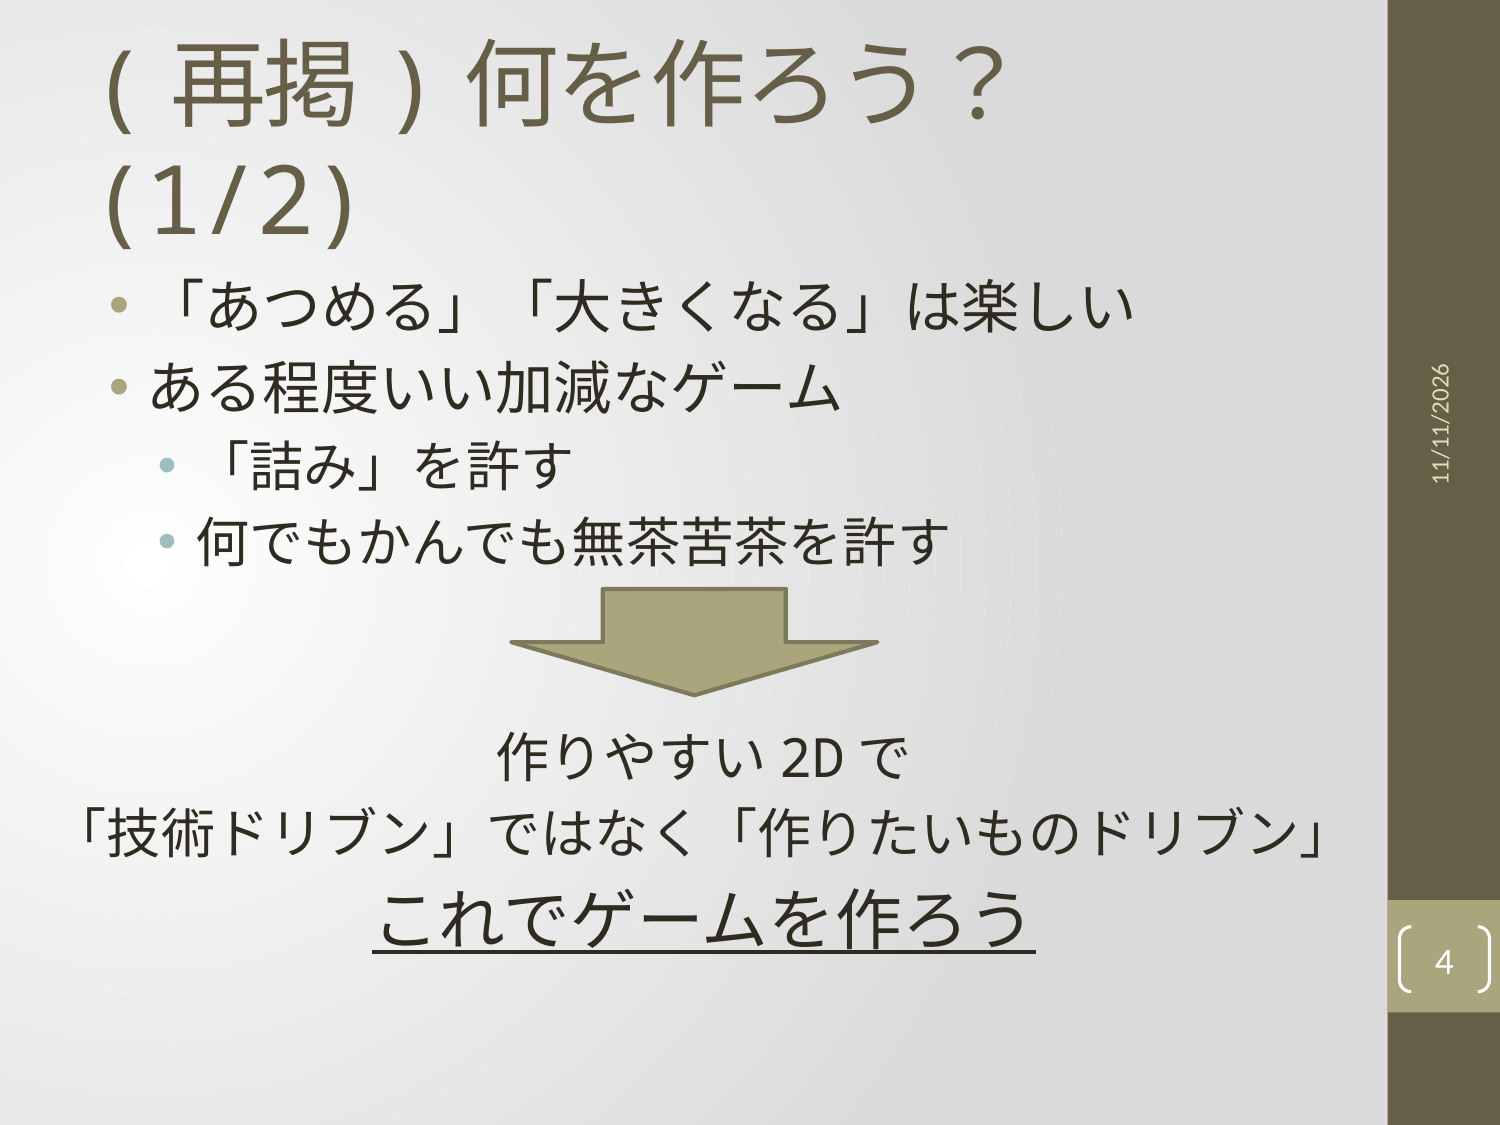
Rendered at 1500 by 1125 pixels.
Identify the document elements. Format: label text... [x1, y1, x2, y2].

slide_number 4 [1397, 925, 1492, 994]
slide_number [1408, 100, 1469, 501]
title (再掲)何を作ろう？(1/2) [75, 45, 1325, 233]
text_box [509, 586, 880, 698]
list 「あつめる」「大きくなる」は楽しい ある程度いい加減なゲーム 「詰み」を許す 何でもかんでも無茶苦茶を許す [75, 262, 1325, 634]
text_box 作りやすい2Dで 「技術ドリブン」ではなく「作りたいものドリブン」 これでゲームを作ろう [0, 715, 1395, 1087]
